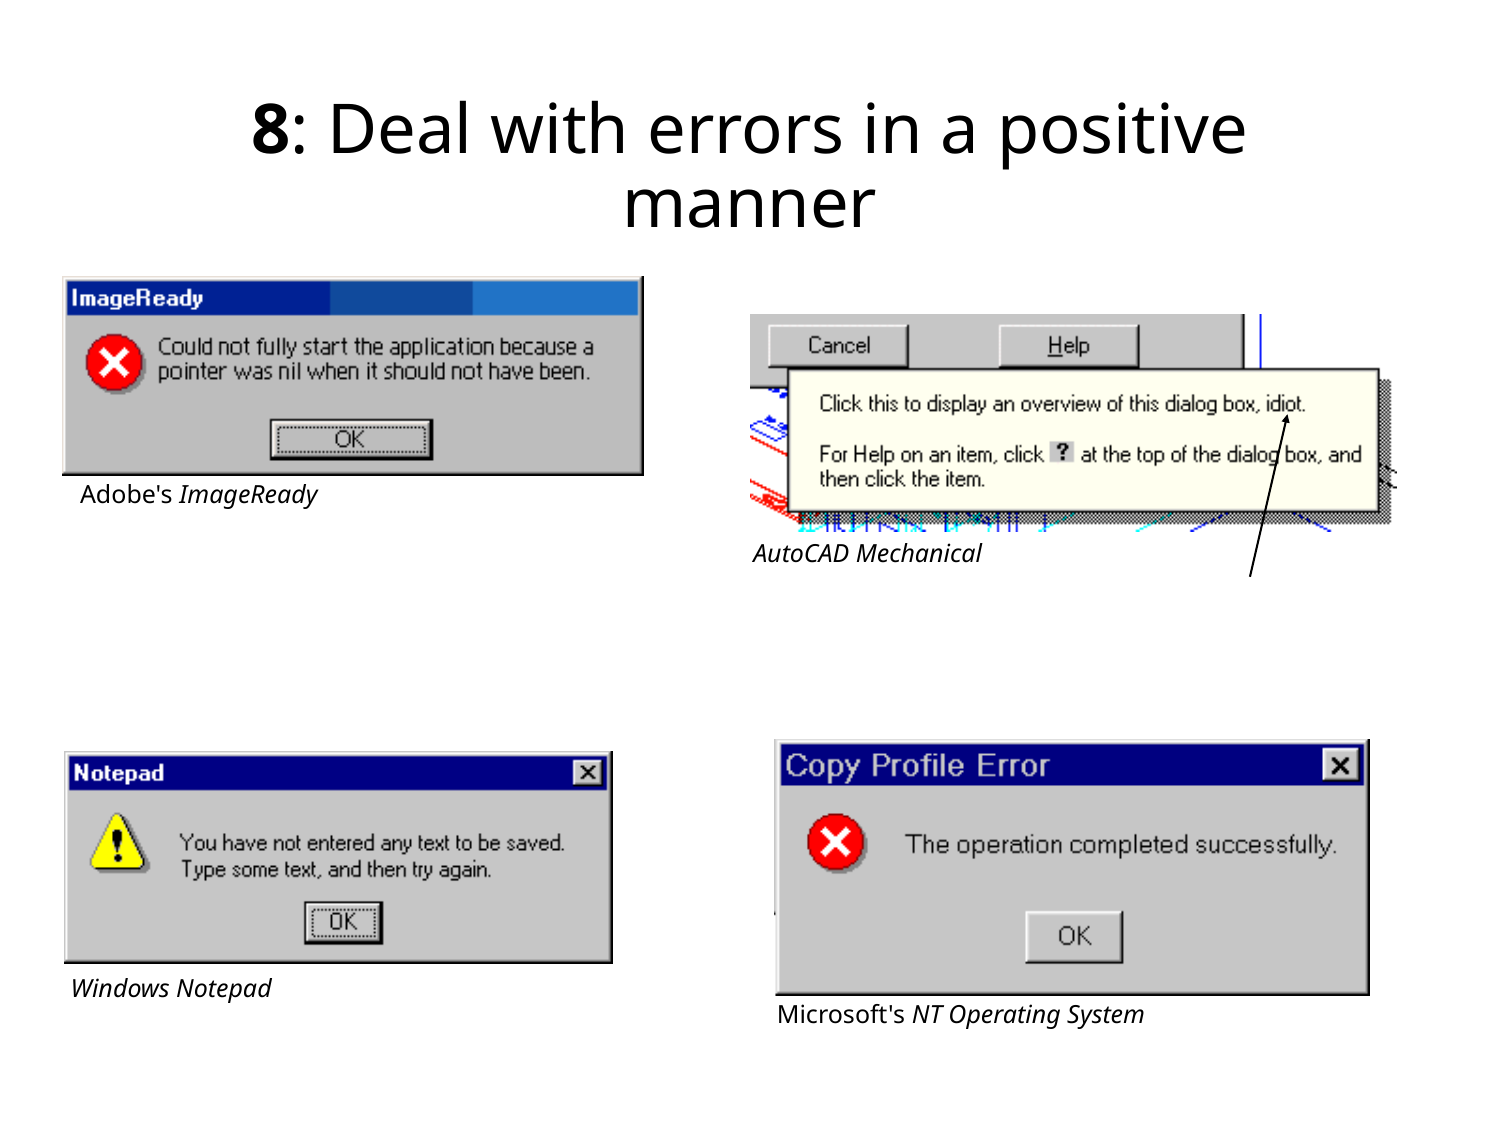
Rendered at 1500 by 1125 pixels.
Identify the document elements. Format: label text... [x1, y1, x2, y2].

picture [62, 276, 644, 476]
text_box Adobe's ImageReady [64, 476, 640, 532]
text_box Microsoft's NT Operating System [761, 976, 1462, 1051]
title 8: Deal with errors in a positive manner [103, 59, 1397, 278]
picture [774, 739, 1370, 996]
picture [749, 314, 1397, 532]
text_box Windows Notepad [55, 950, 556, 1026]
picture [64, 751, 613, 964]
text_box AutoCAD Mechanical [738, 515, 1239, 591]
